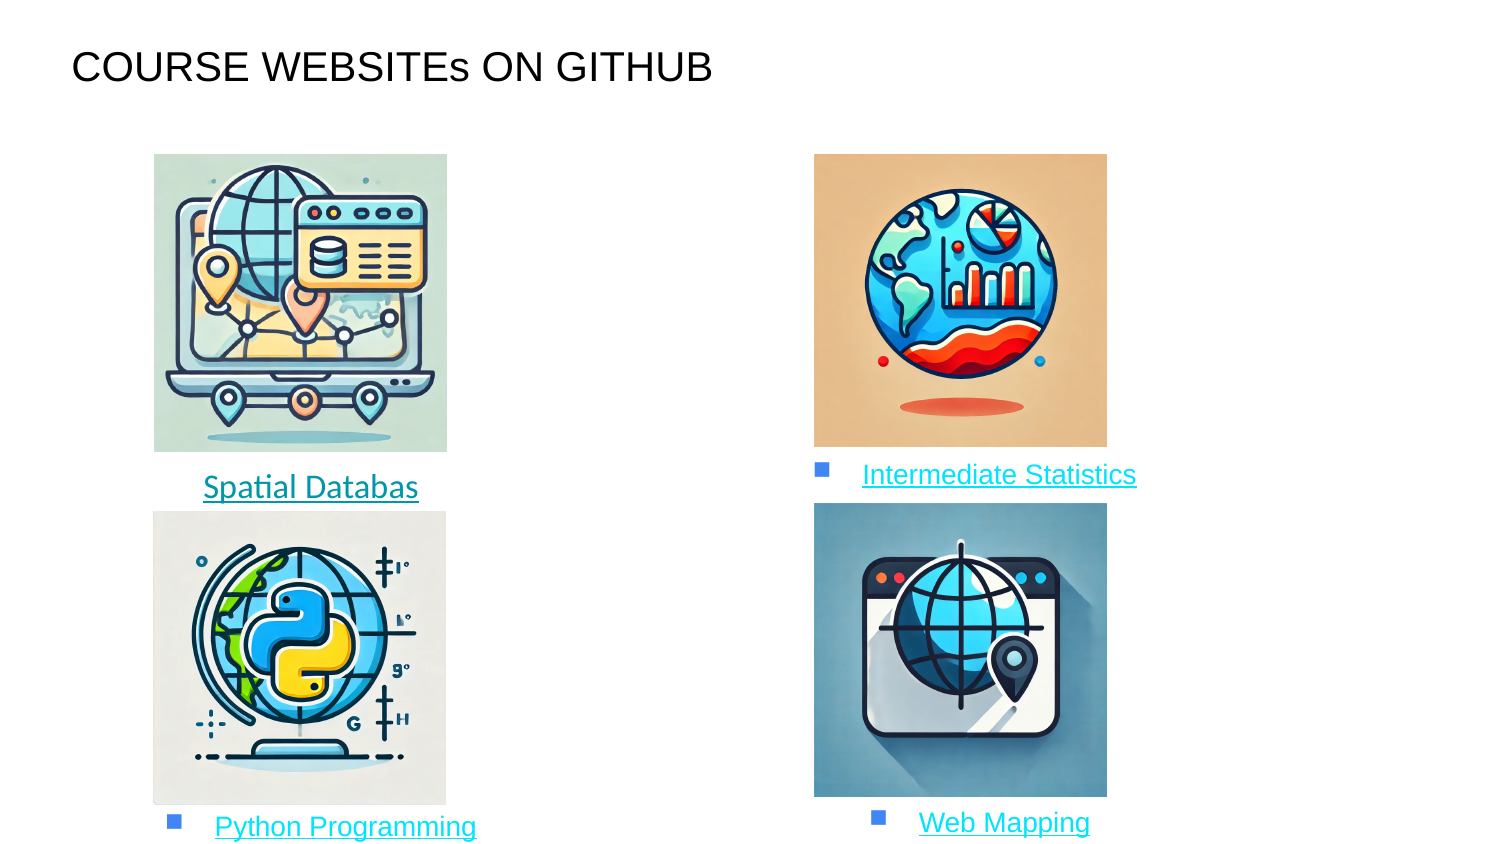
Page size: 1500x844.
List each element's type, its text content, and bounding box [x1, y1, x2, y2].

picture [814, 503, 1108, 797]
picture [814, 153, 1108, 447]
text_box Python Programming [153, 800, 666, 844]
text_box Web Mapping [857, 792, 1370, 844]
list Spatial Database [163, 459, 436, 506]
picture [152, 511, 446, 805]
title COURSE WEBSITEs ON GITHUB [71, 39, 1429, 90]
picture [154, 153, 448, 452]
text_box Intermediate Statistics [800, 432, 1163, 515]
